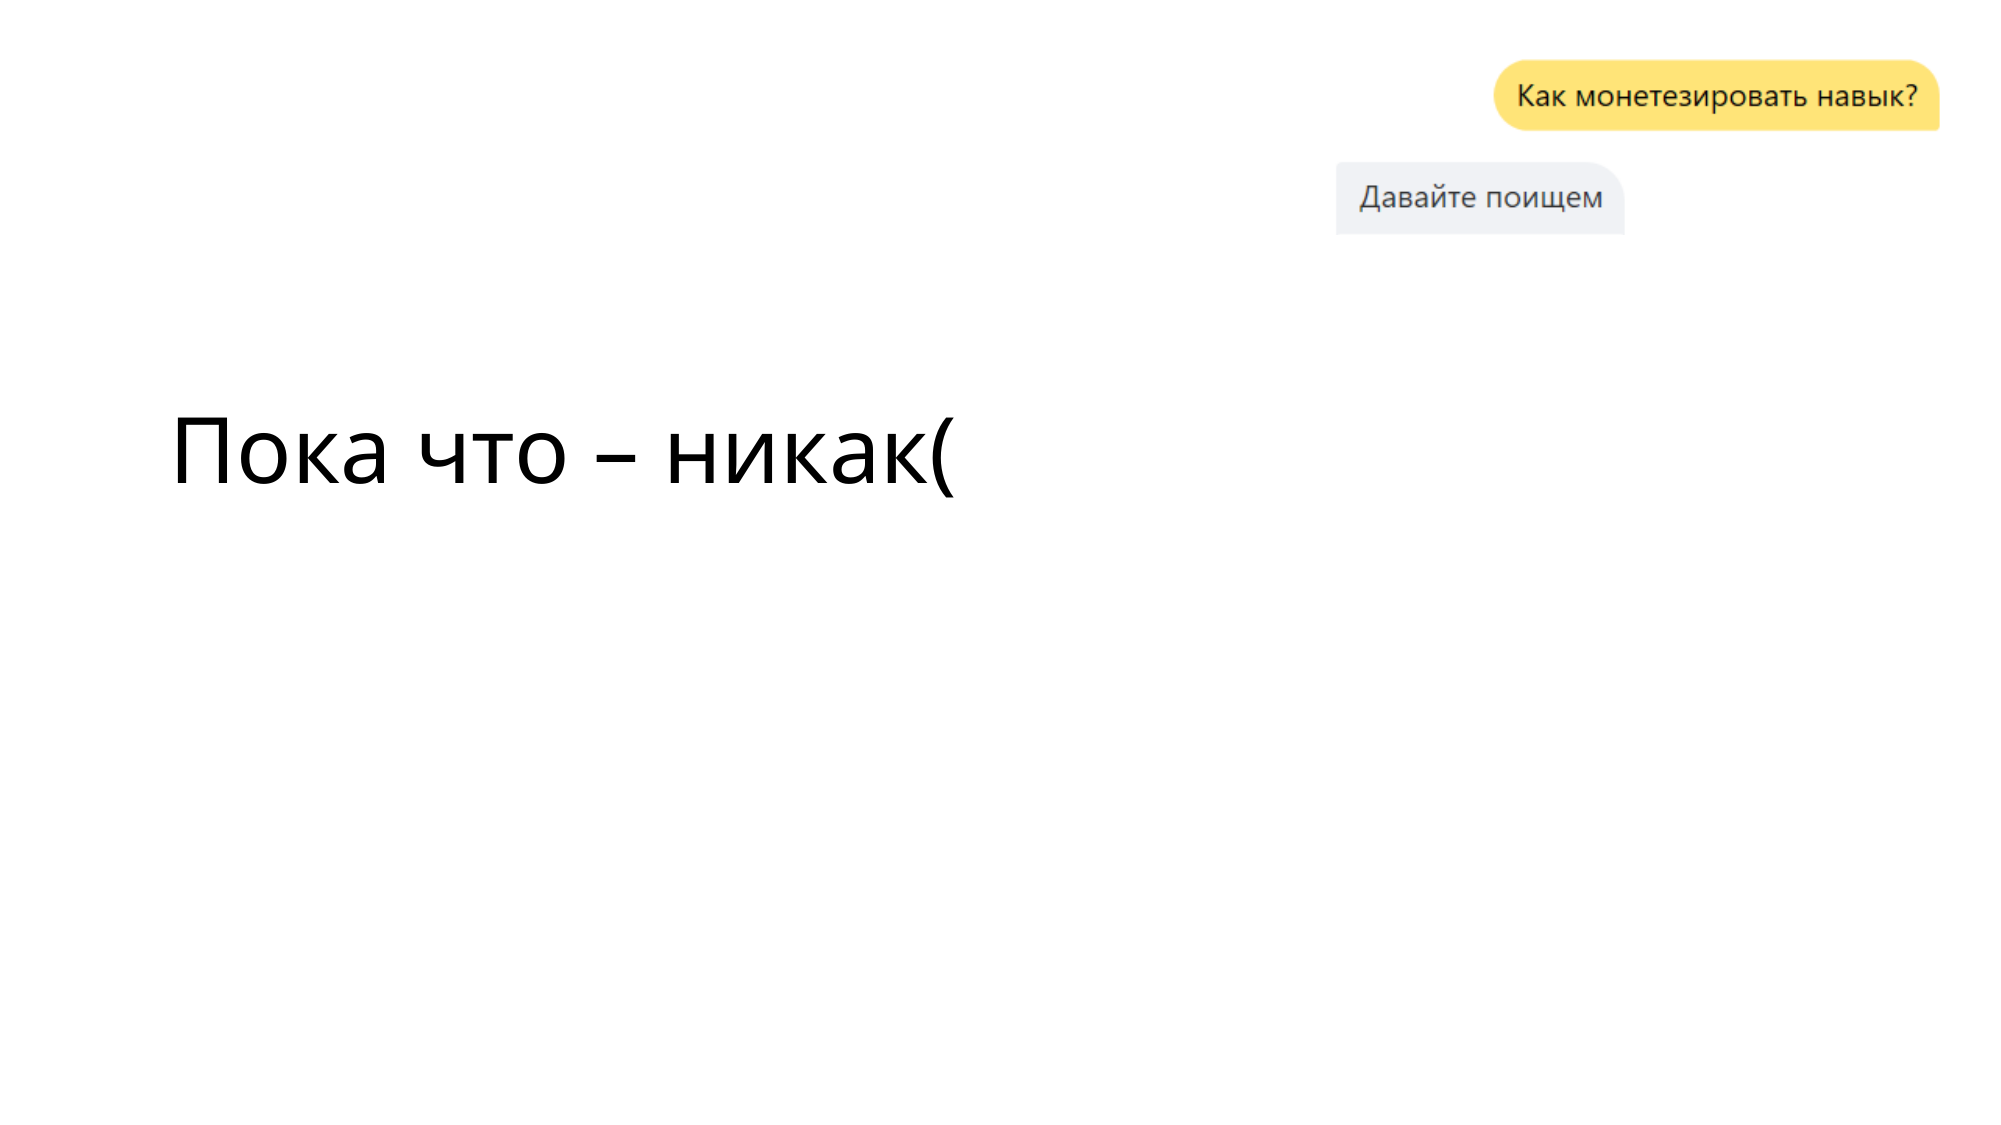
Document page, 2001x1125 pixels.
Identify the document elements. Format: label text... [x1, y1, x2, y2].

title Пока что – никак( [154, 345, 1880, 563]
picture [1307, 37, 1956, 235]
